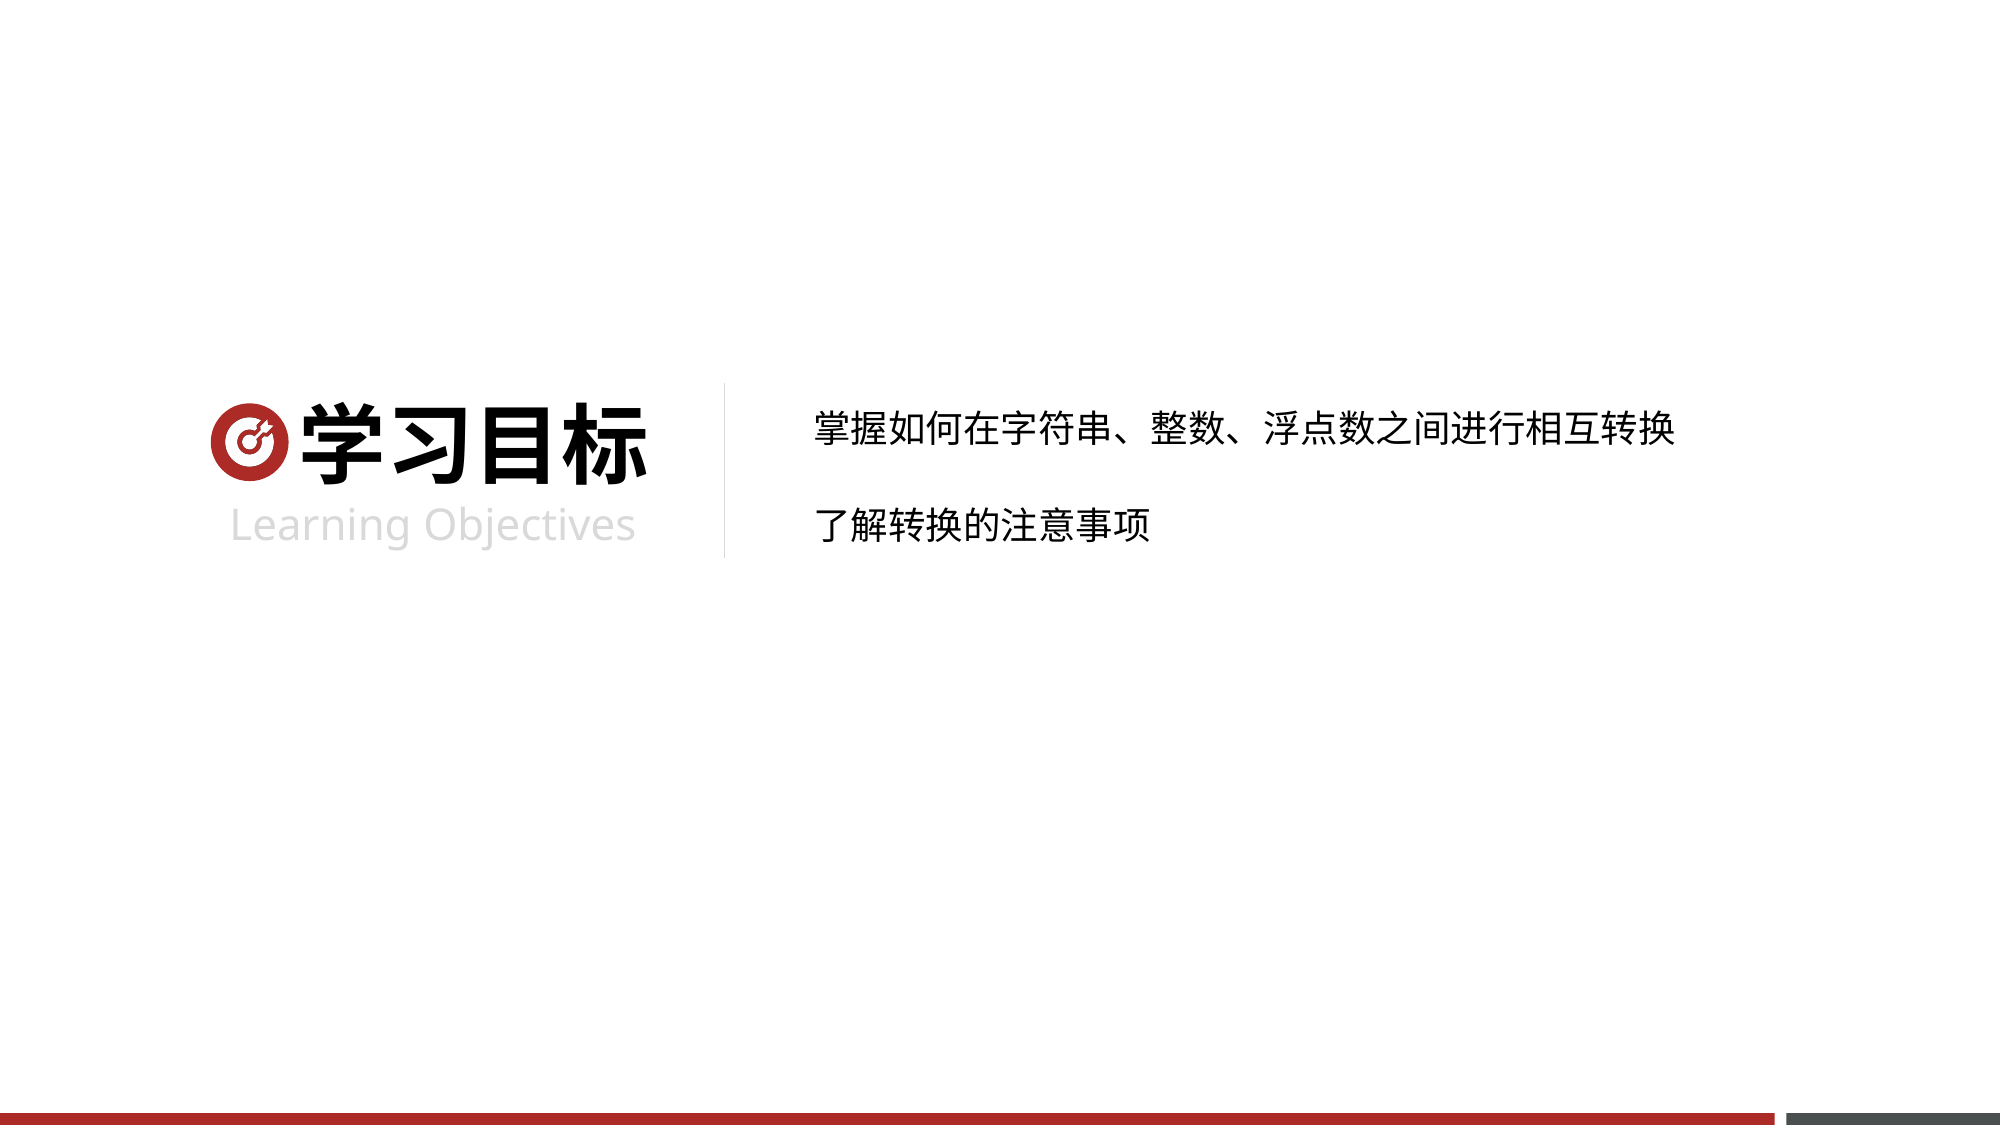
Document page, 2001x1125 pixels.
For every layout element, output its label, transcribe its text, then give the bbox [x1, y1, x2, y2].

list 掌握如何在字符串、整数、浮点数之间进行相互转换 了解转换的注意事项 [798, 55, 1832, 852]
picture [216, 408, 283, 476]
